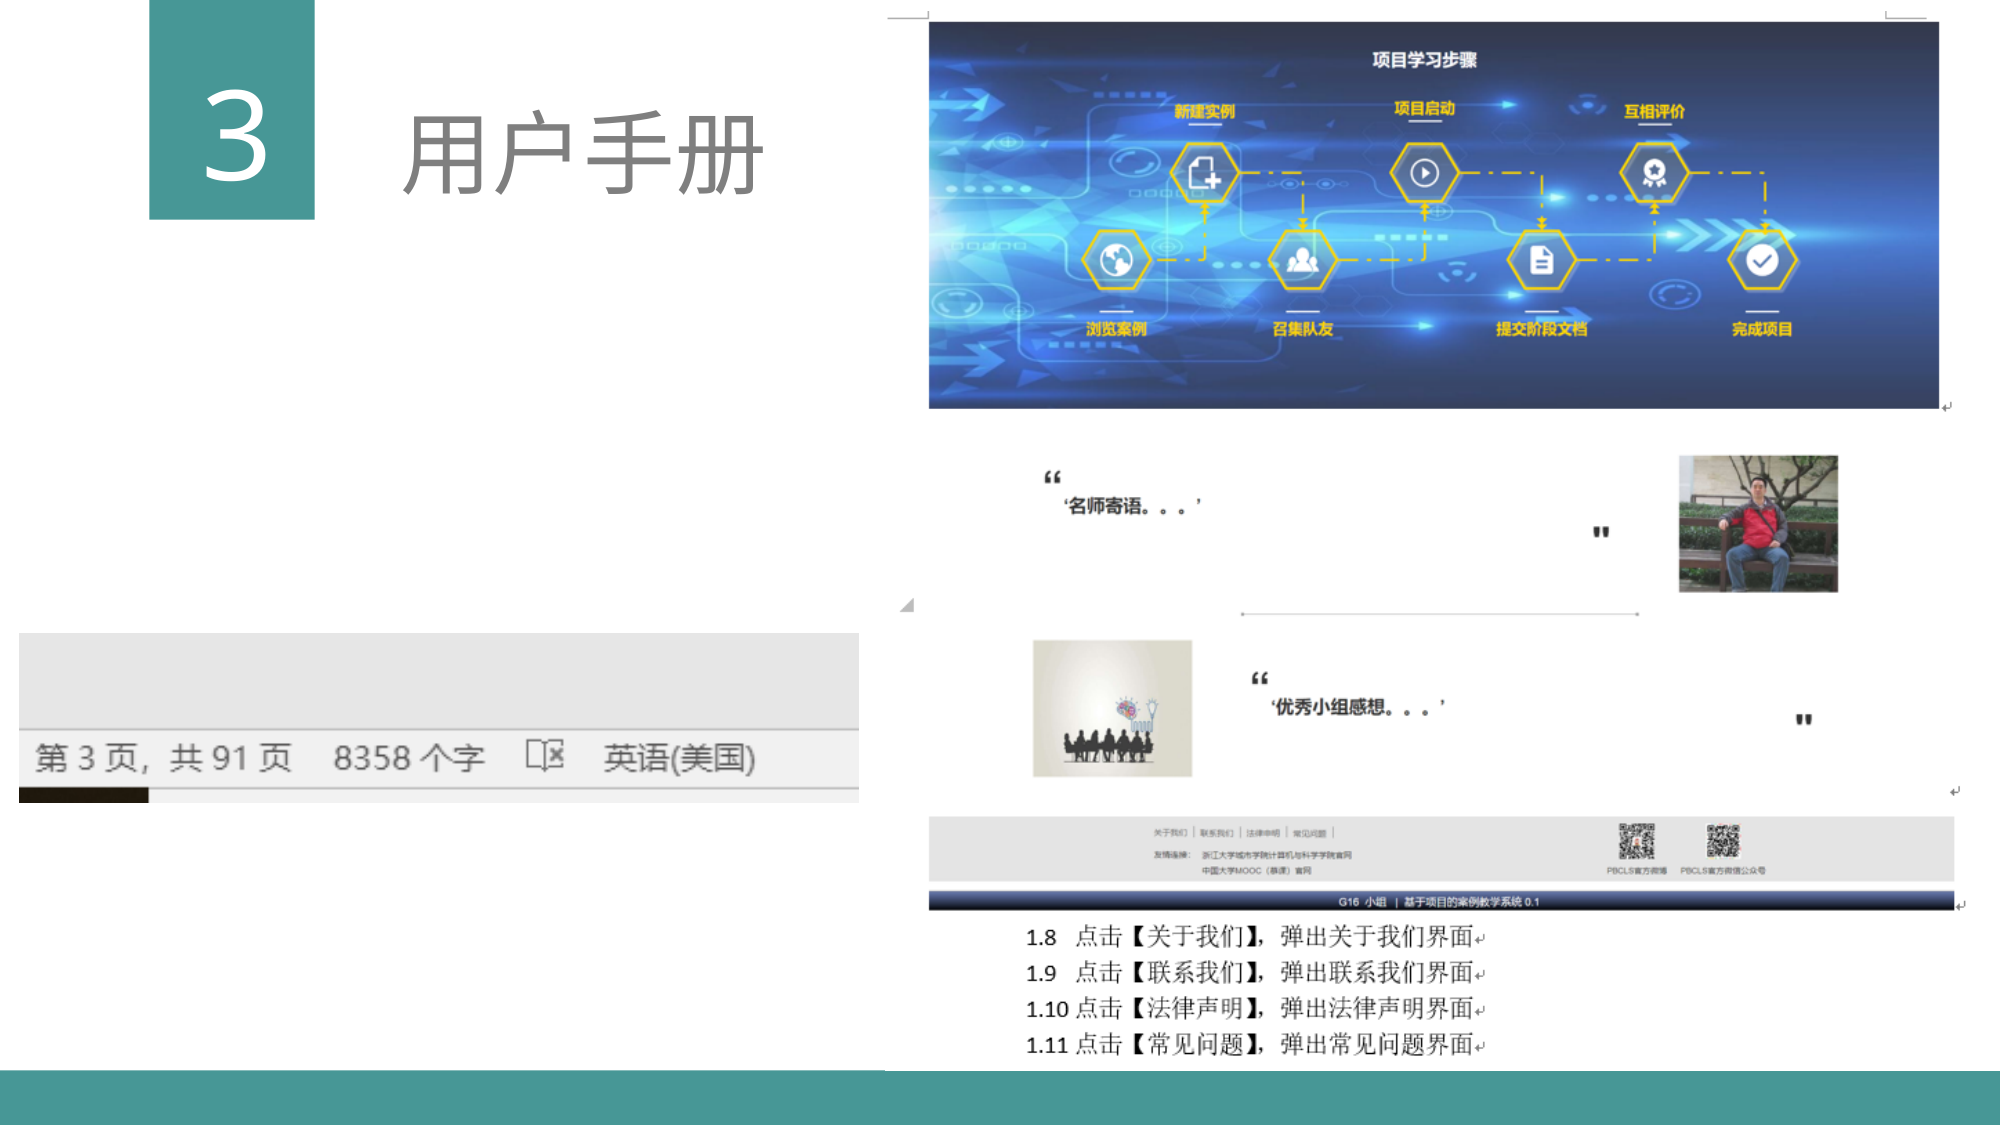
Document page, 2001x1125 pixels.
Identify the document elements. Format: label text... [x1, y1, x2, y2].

text_box 用户手册 [385, 88, 880, 214]
picture [885, 11, 2000, 1071]
text_box [0, 1070, 2000, 1125]
picture [19, 633, 859, 803]
text_box [149, 0, 315, 220]
text_box 3 [154, 48, 320, 213]
